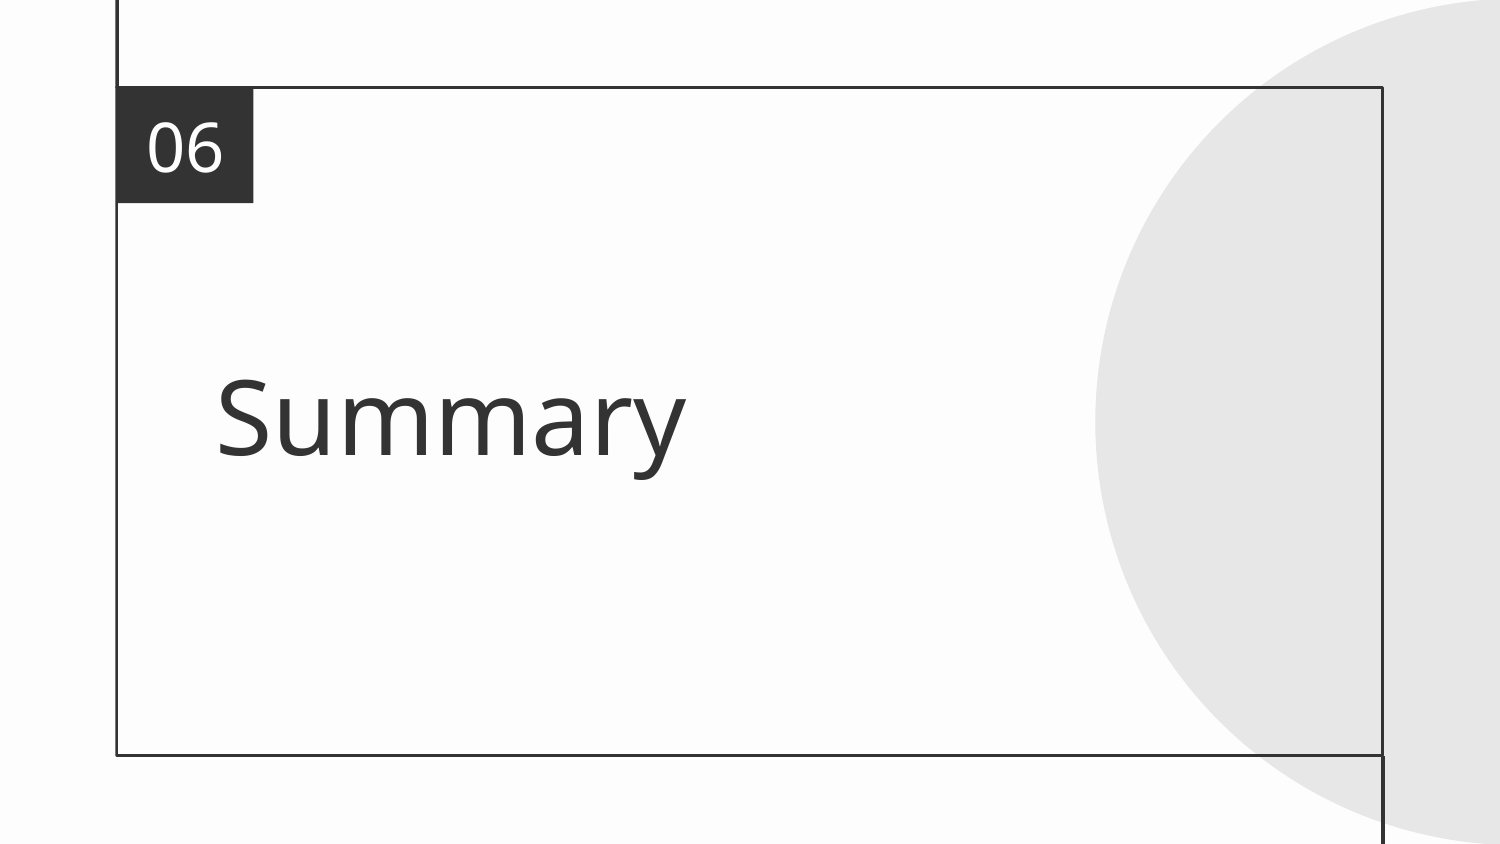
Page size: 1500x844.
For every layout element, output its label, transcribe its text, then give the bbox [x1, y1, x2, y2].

title 06 [118, 87, 254, 204]
title Summary [200, 352, 1032, 491]
